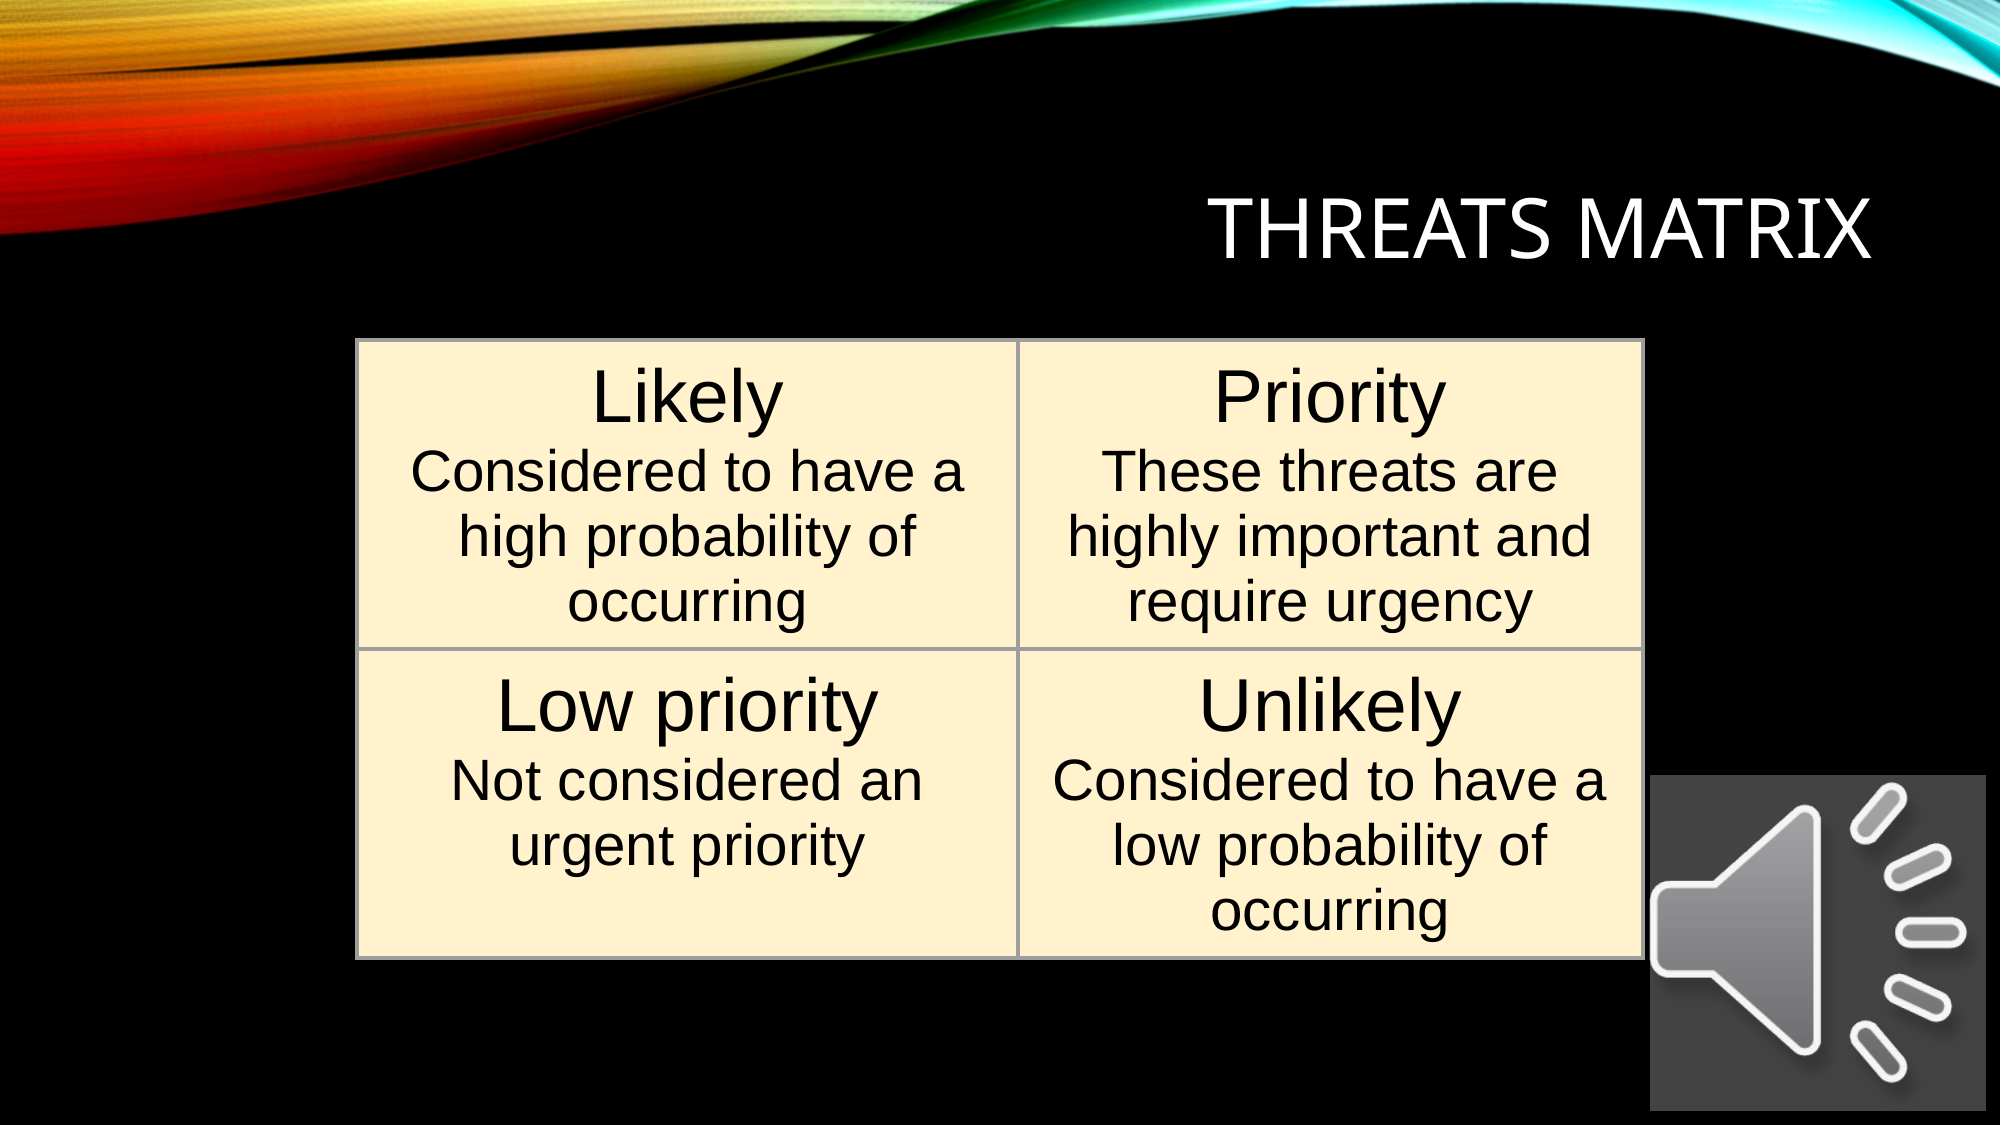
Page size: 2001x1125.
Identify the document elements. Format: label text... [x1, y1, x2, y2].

table_cell Low priority Not considered an urgent priority [359, 651, 1016, 956]
table_header Likely Considered to have a high probability of occurring [359, 342, 1016, 647]
picture [1648, 773, 1987, 1112]
table_cell Unlikely Considered to have a low probability of occurring [1020, 651, 1641, 956]
picture [0, 0, 2000, 237]
table_header Priority These threats are highly important and require urgency [1020, 342, 1641, 647]
title THREATS MATRIX [474, 125, 1888, 338]
